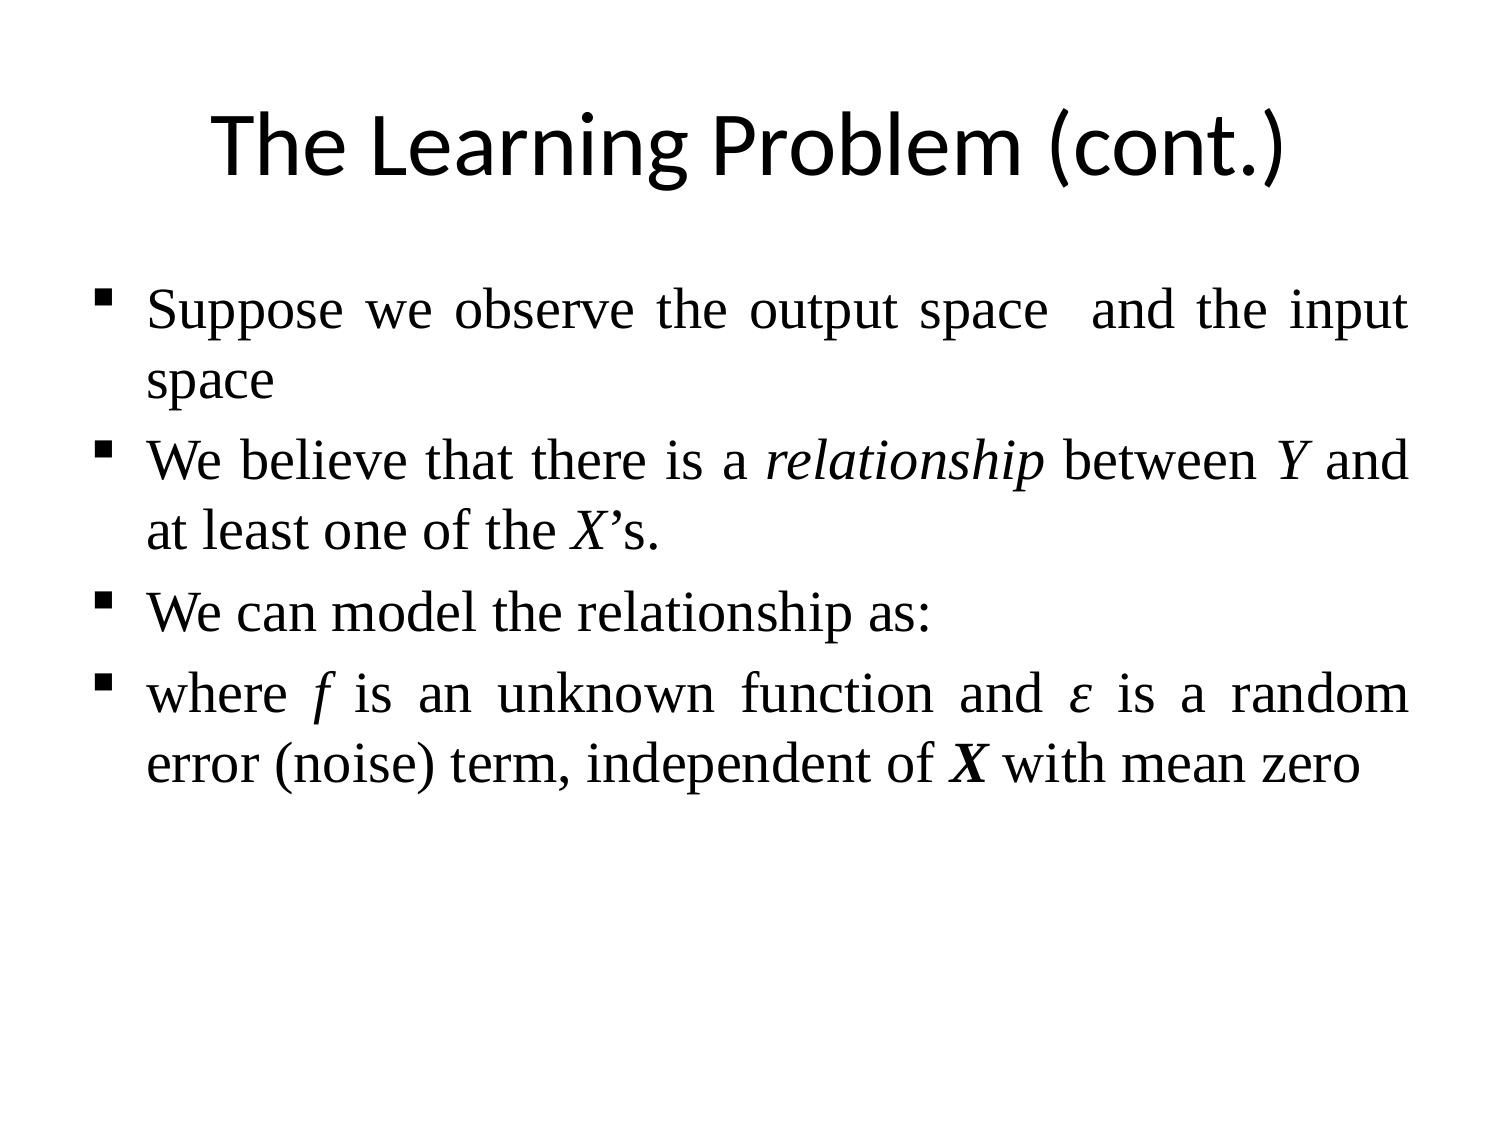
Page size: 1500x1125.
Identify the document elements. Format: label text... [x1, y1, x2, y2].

title The Learning Problem (cont.) [75, 45, 1425, 233]
